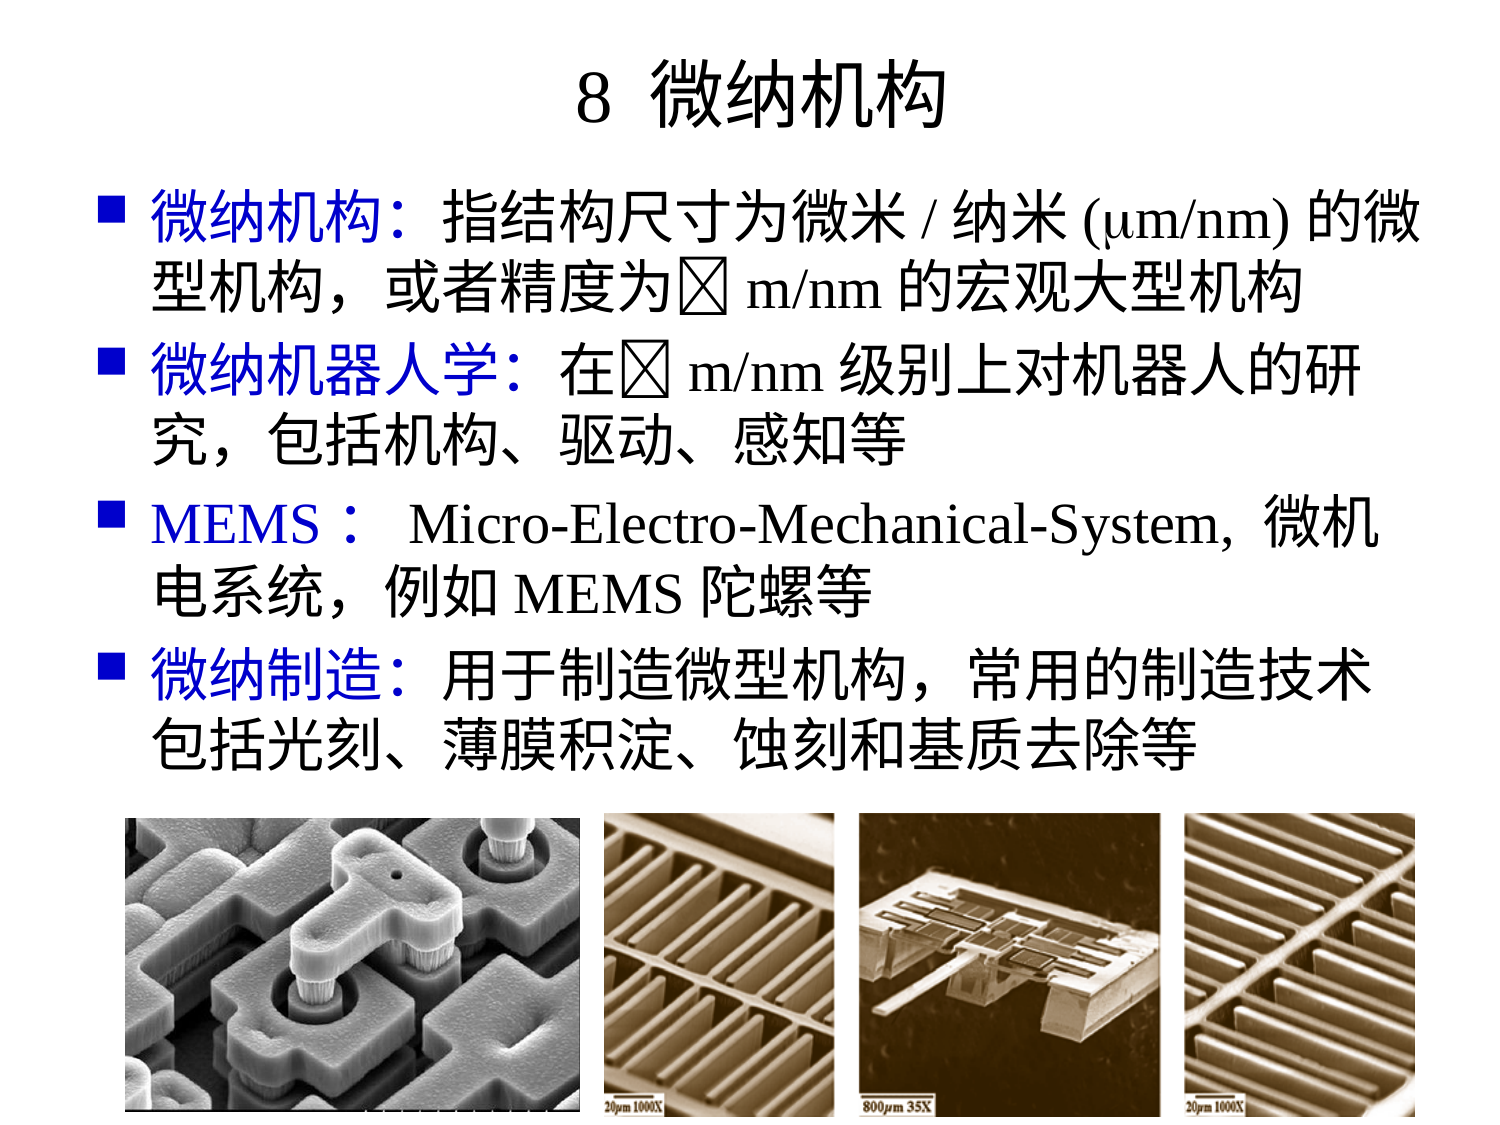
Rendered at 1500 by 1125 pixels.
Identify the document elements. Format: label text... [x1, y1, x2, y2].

picture [124, 818, 580, 1112]
list 微纳机构：指结构尺寸为微米/纳米(m/nm)的微型机构，或者精度为m/nm的宏观大型机构 微纳机器人学：在m/nm级别上对机器人的研究，包括机构、驱动、感知等 MEMS：Micro-Electro-Mechanical-System, 微机电系统，例如MEMS陀螺等 微纳制造：用于制造微型机构，常用的制造技术包括光刻、薄膜积淀、蚀刻和基质去除等 [79, 172, 1446, 973]
picture [603, 813, 1415, 1117]
title 8 微纳机构 [125, 33, 1400, 153]
